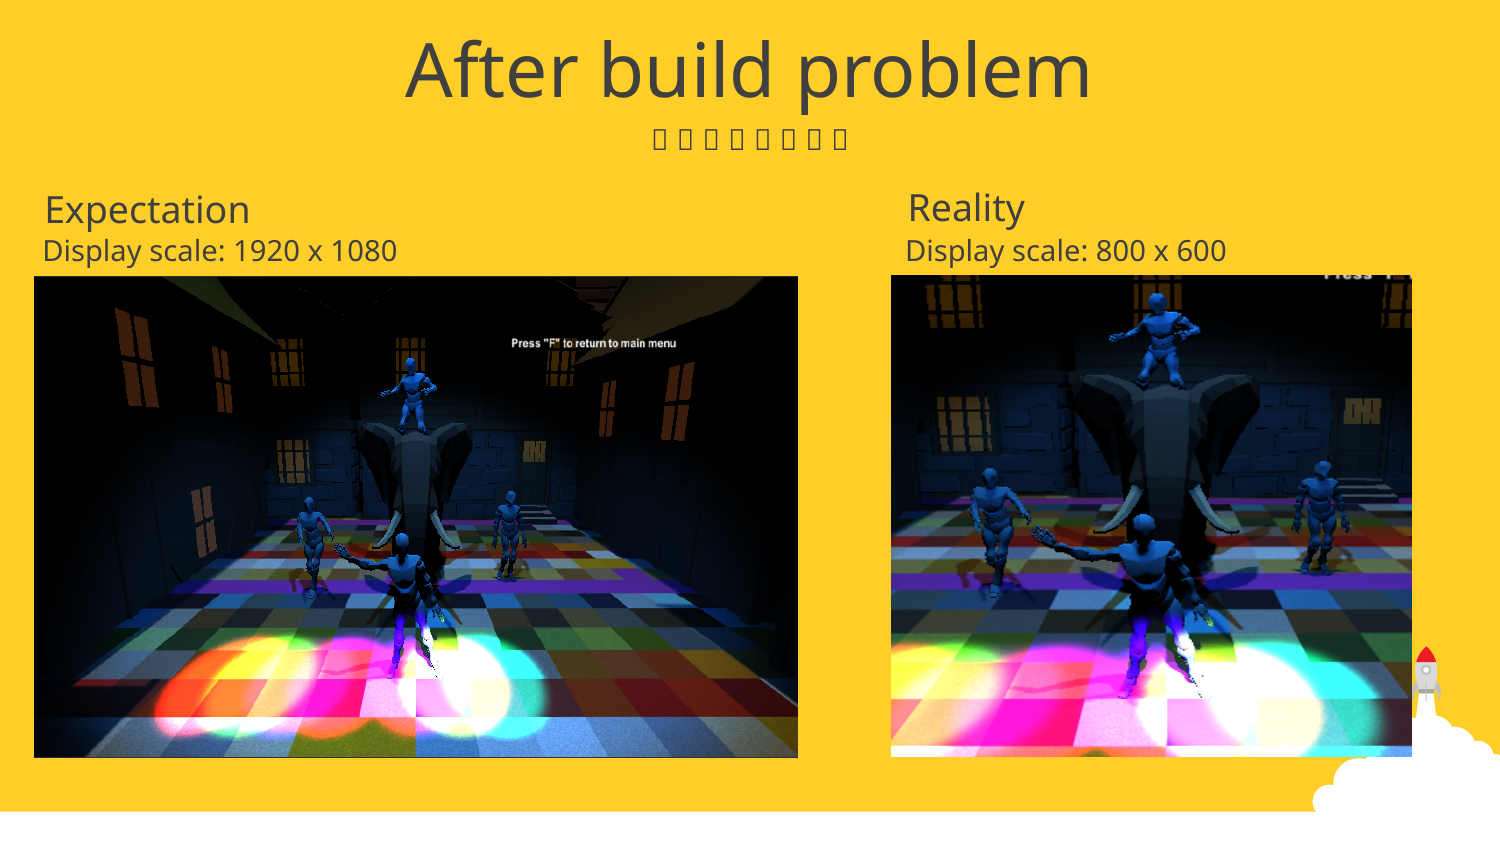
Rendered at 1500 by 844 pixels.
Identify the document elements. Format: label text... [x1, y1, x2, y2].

picture [891, 275, 1412, 757]
text_box Expectation [29, 178, 266, 225]
text_box Display scale: 800 x 600 [890, 225, 1242, 275]
text_box Display scale: 1920 x 1080 [27, 225, 413, 275]
text_box Reality [892, 176, 1041, 225]
list         [0, 114, 1500, 162]
picture [34, 276, 798, 758]
list After build problem [0, 20, 1500, 114]
